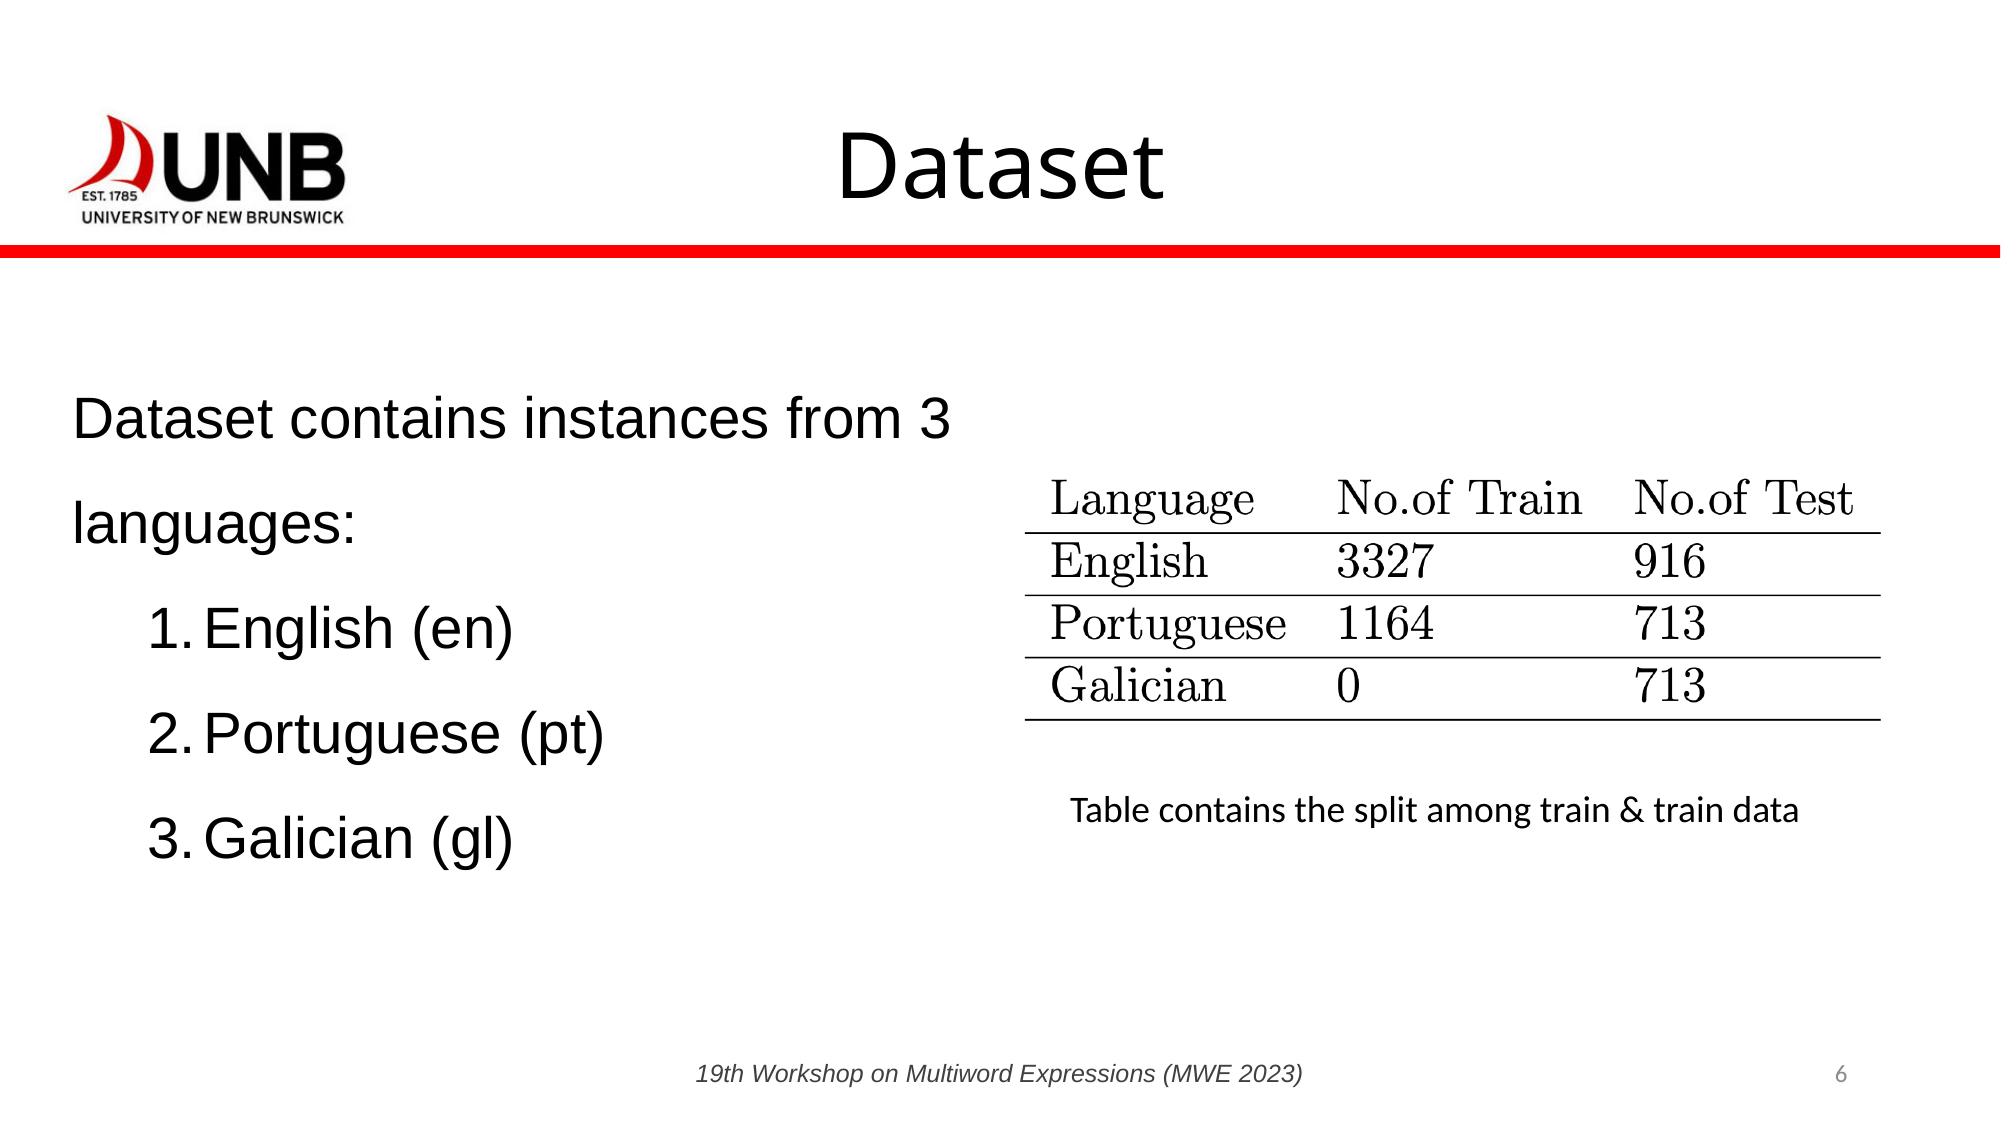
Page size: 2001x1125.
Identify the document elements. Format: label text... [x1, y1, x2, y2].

title Dataset [137, 59, 1863, 278]
slide_number 6 [1412, 1042, 1863, 1103]
picture [47, 92, 137, 245]
text_box Table contains the split among train & train data [1055, 777, 1863, 838]
text_box Dataset contains instances from 3 languages: English (en) Portuguese (pt) Galician (gl) [57, 337, 1000, 923]
footer 19th Workshop on Multiword Expressions (MWE 2023) [662, 1042, 1338, 1103]
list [944, 416, 1966, 747]
